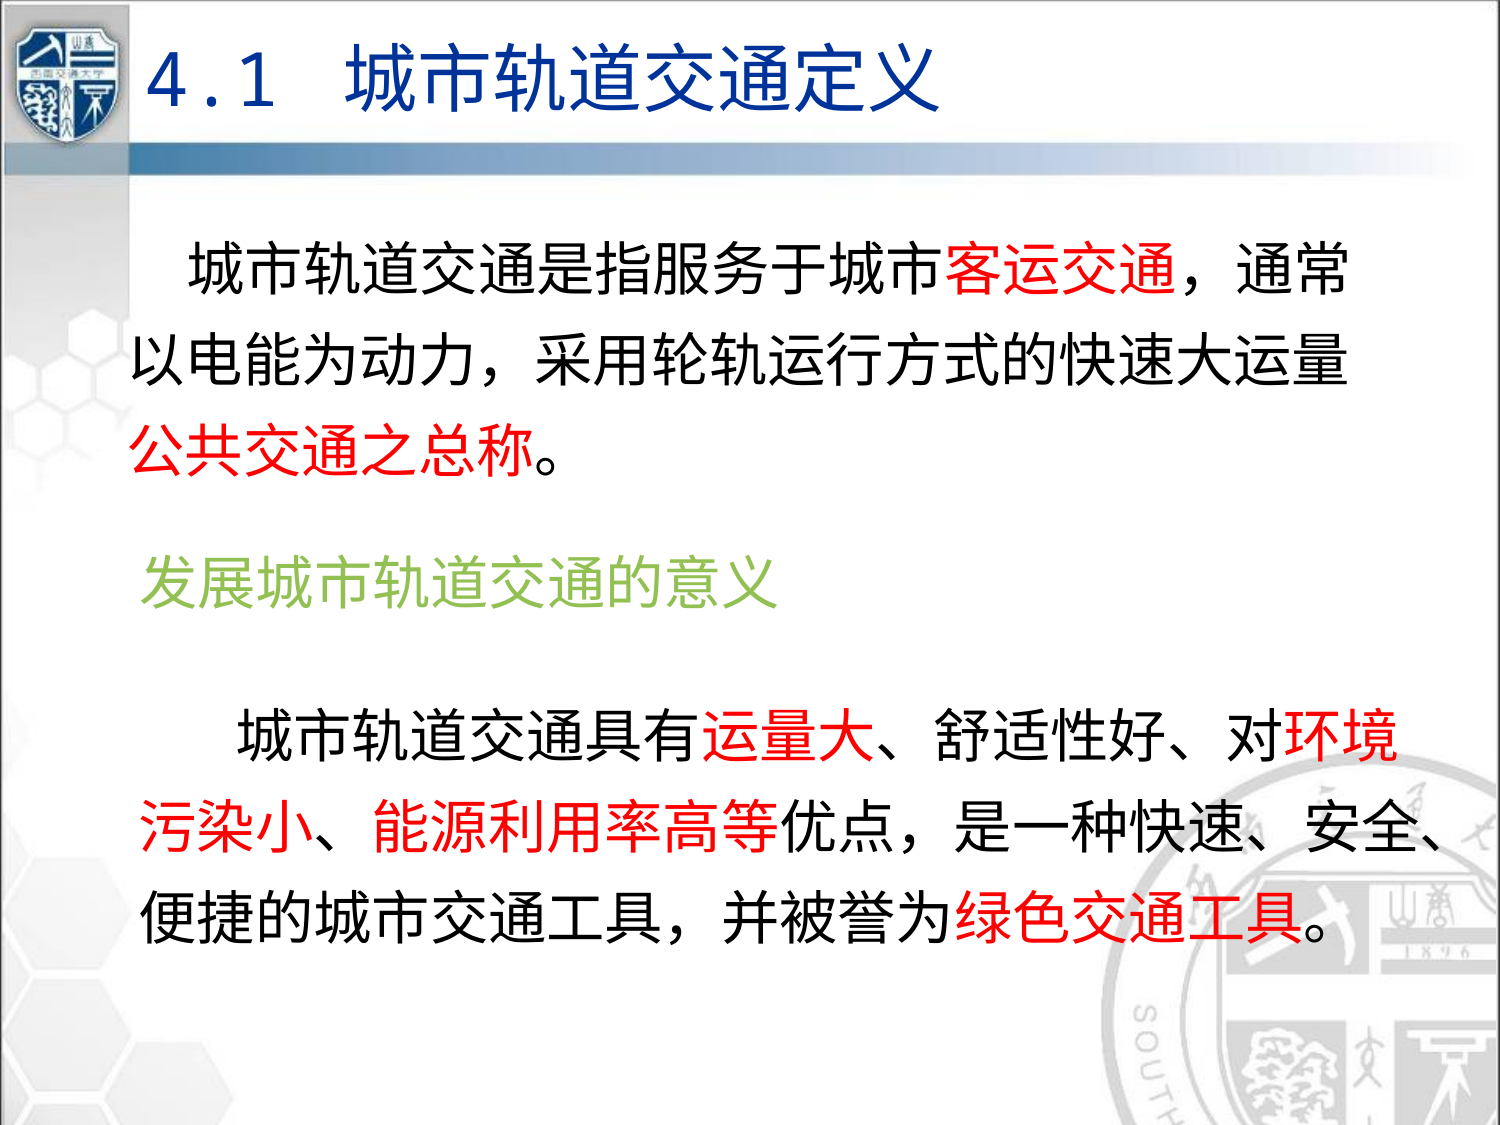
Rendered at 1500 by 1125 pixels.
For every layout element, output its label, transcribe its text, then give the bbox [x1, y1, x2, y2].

text_box 城市轨道交通具有运量大、舒适性好、对环境污染小、能源利用率高等优点，是一种快速、安全、便捷的城市交通工具，并被誉为绿色交通工具。 [123, 670, 1436, 959]
text_box 城市轨道交通是指服务于城市客运交通，通常以电能为动力，采用轮轨运行方式的快速大运量公共交通之总称。 [112, 204, 1412, 492]
text_box 4.1 城市轨道交通定义 [129, 24, 1130, 130]
picture [0, 0, 1500, 1125]
text_box 发展城市轨道交通的意义 [124, 539, 796, 624]
